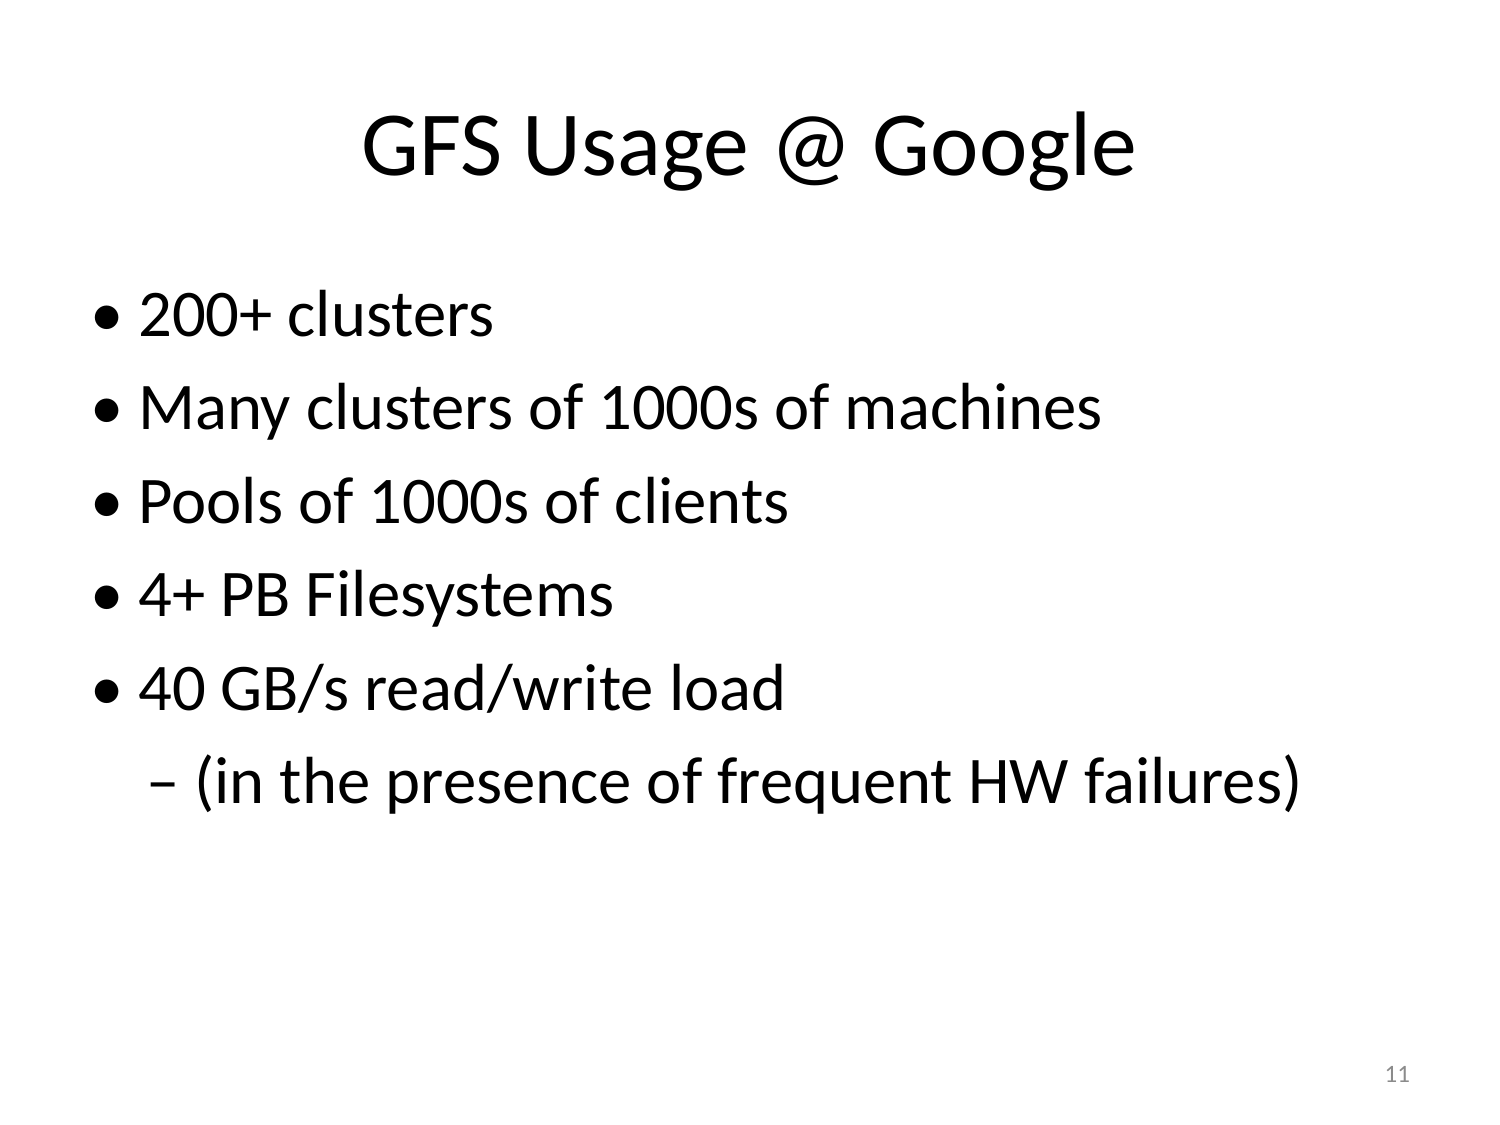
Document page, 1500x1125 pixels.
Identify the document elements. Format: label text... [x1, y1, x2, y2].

slide_number 11 [1074, 1042, 1425, 1103]
list • 200+ clusters • Many clusters of 1000s of machines • Pools of 1000s of clients • 4+ PB Filesystems • 40 GB/s read/write load – (in the presence of frequent HW failures) [75, 262, 1425, 1005]
title GFS Usage @ Google [75, 45, 1425, 233]
